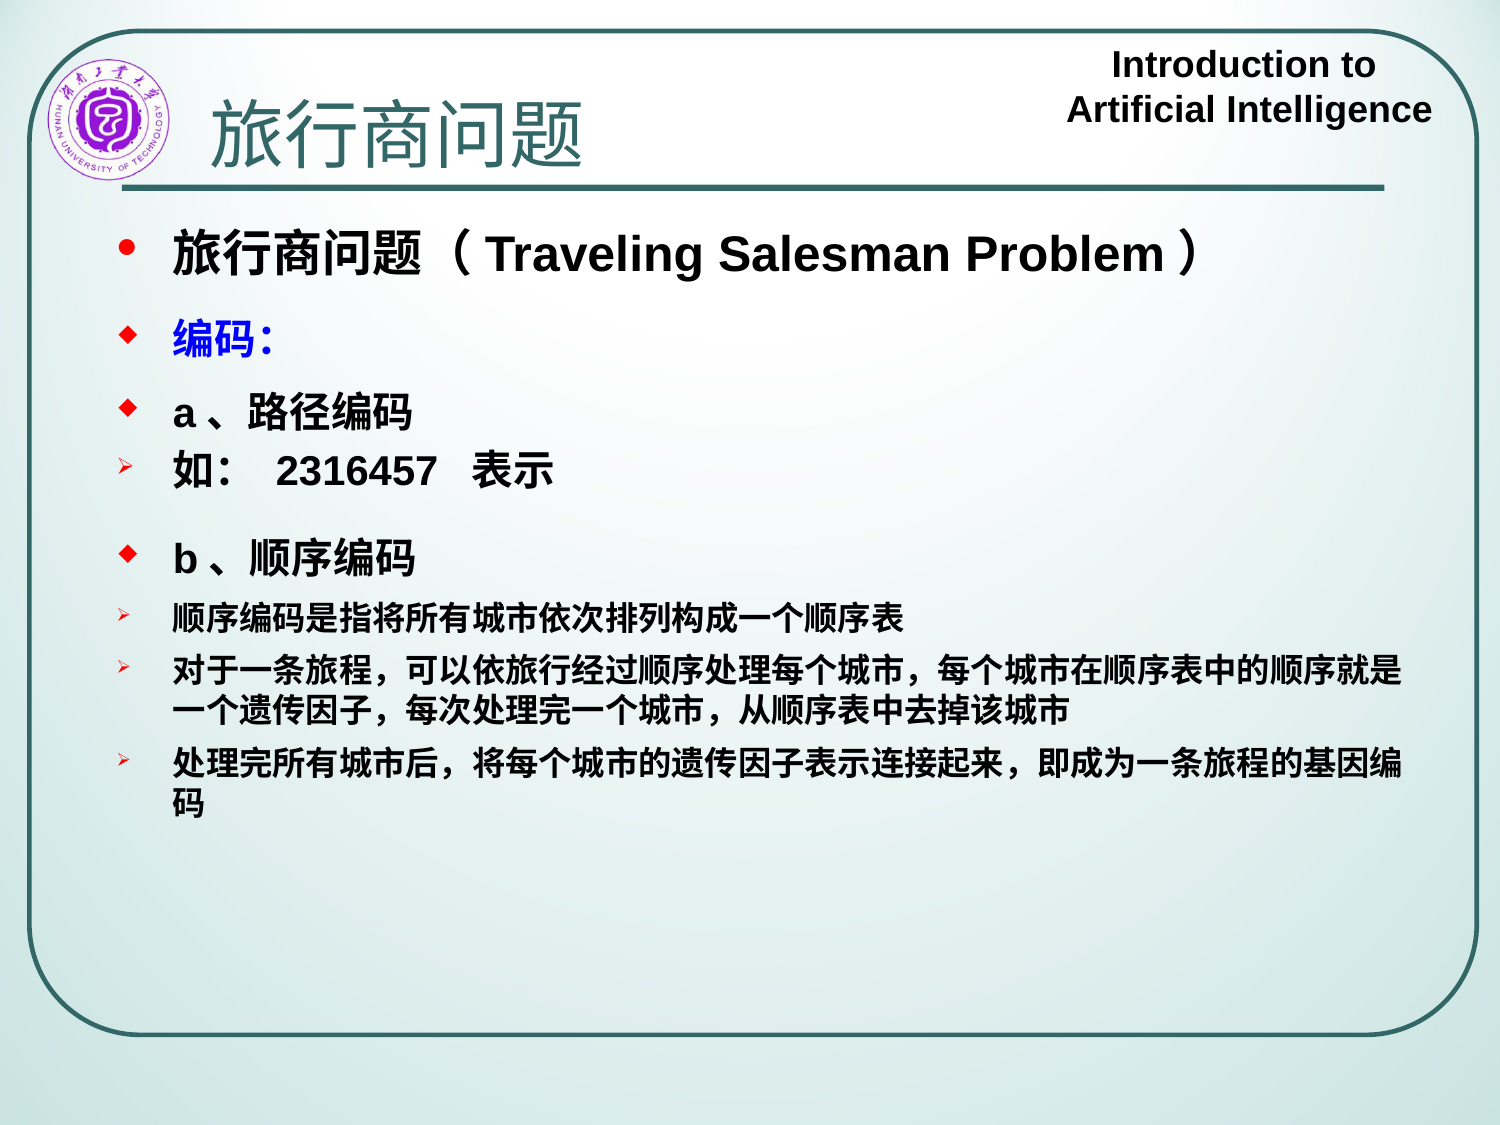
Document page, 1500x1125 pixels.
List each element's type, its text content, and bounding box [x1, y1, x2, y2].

picture [0, 0, 1500, 1125]
title 旅行商问题 [159, 66, 1422, 185]
